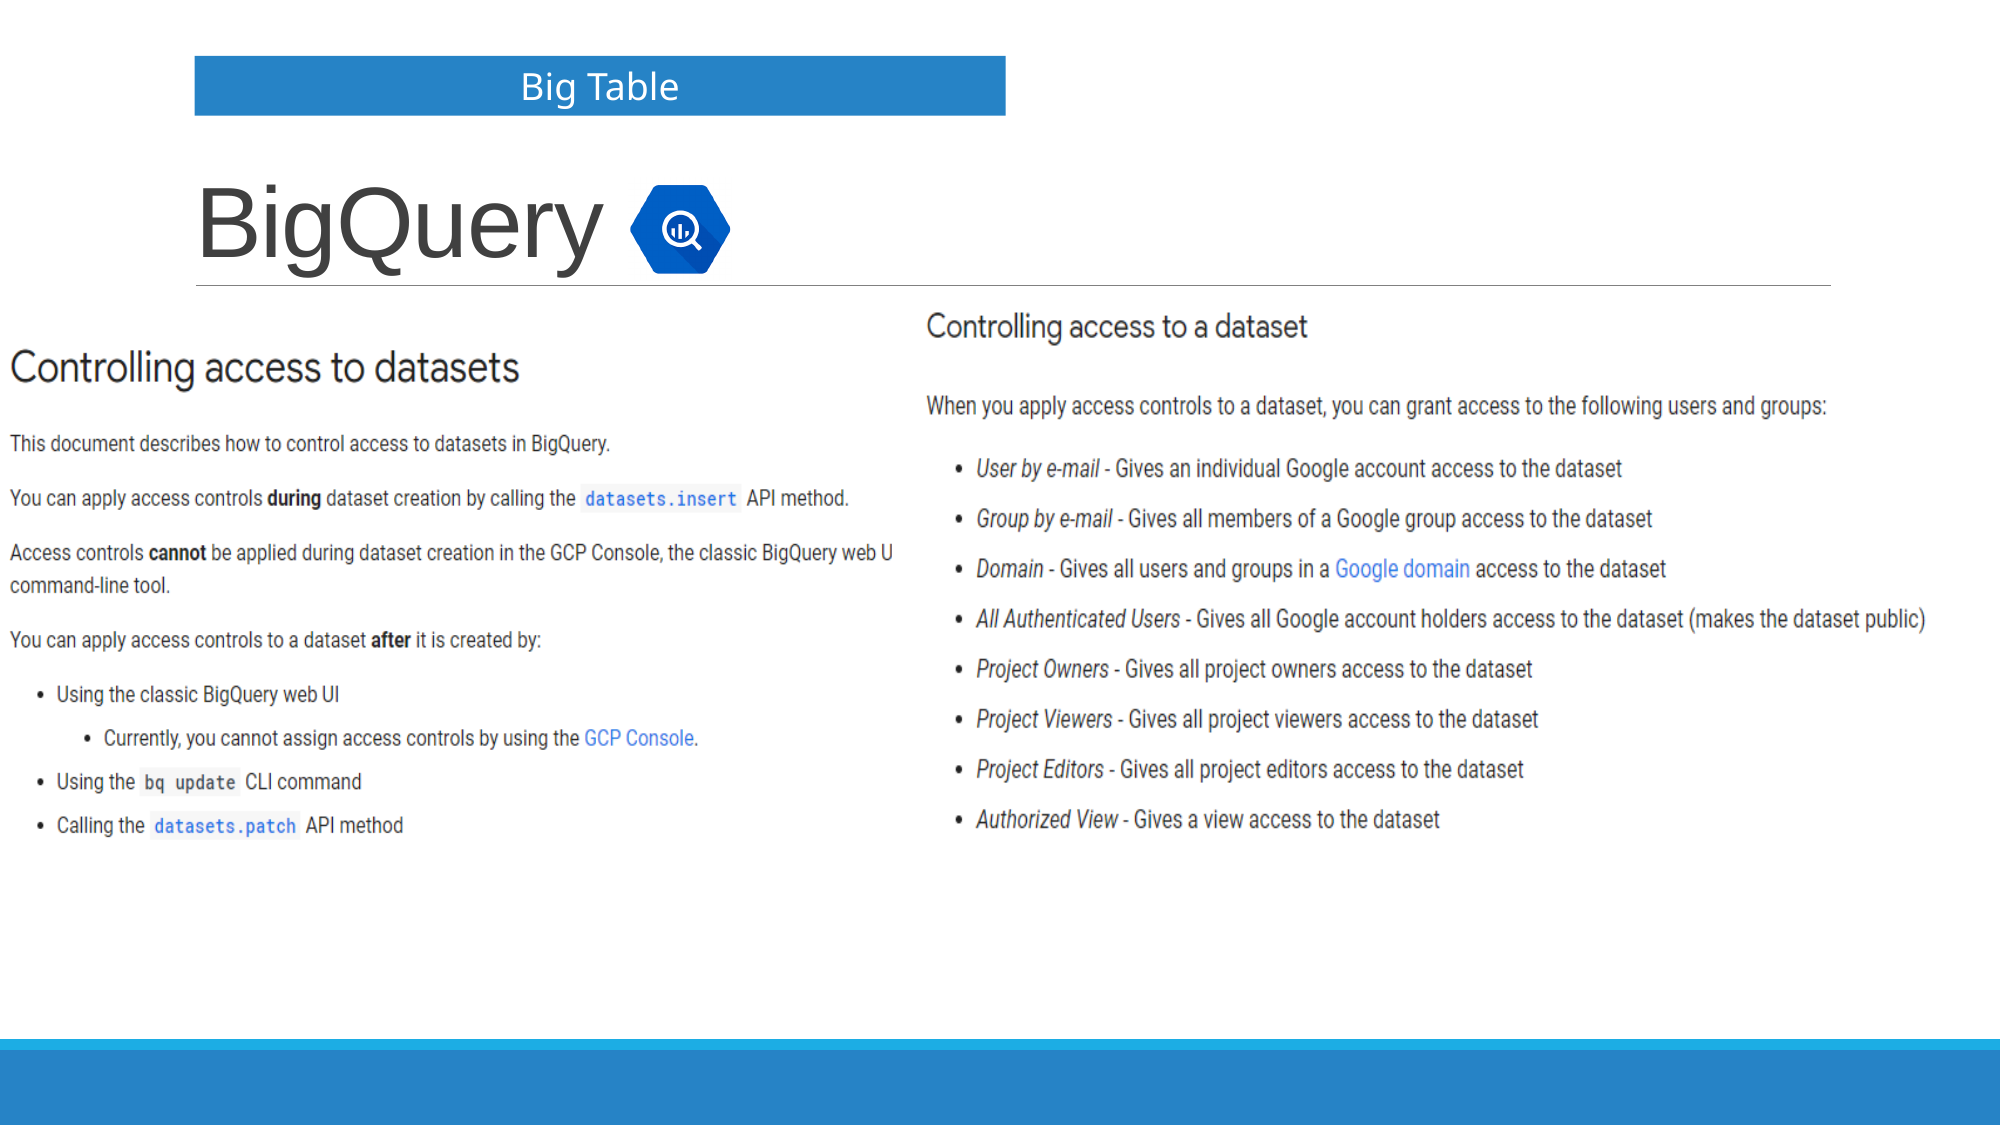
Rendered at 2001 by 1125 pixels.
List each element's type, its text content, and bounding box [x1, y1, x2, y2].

text_box Big Table [194, 55, 1006, 116]
picture [0, 305, 1974, 844]
title BigQuery [180, 116, 1830, 285]
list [628, 176, 733, 281]
